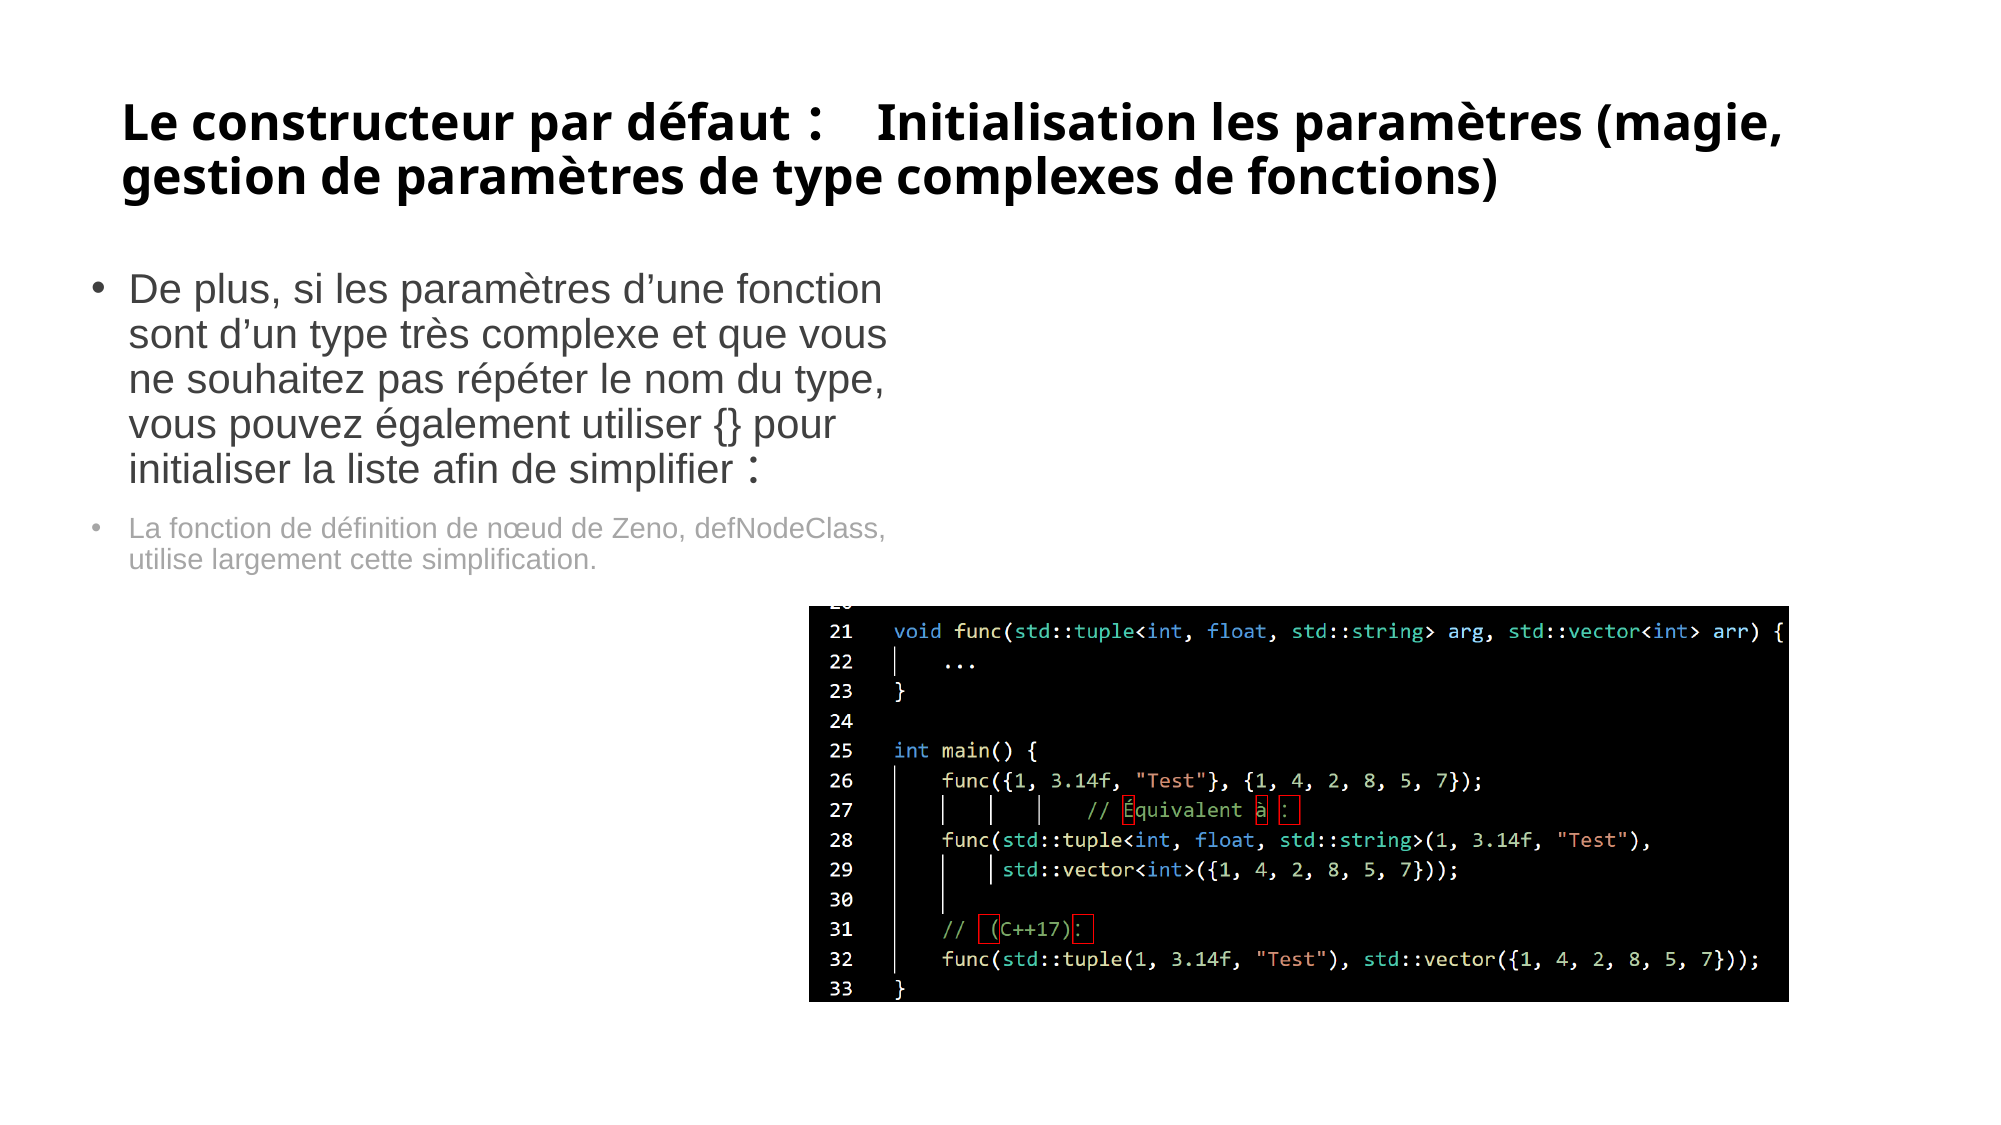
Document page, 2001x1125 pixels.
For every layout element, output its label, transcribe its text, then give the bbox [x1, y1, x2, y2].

list De plus, si les paramètres d’une fonction sont d’un type très complexe et que vous ne souhaitez pas répéter le nom du type, vous pouvez également utiliser {} pour initialiser la liste afin de simplifier： La fonction de définition de nœud de Zeno, defNodeClass, utilise largement cette simplification. [76, 259, 929, 974]
picture [809, 606, 1789, 1002]
title Le constructeur par défaut： Initialisation les paramètres (magie, gestion de paramètres de type complexes de fonctions) [106, 42, 1832, 260]
